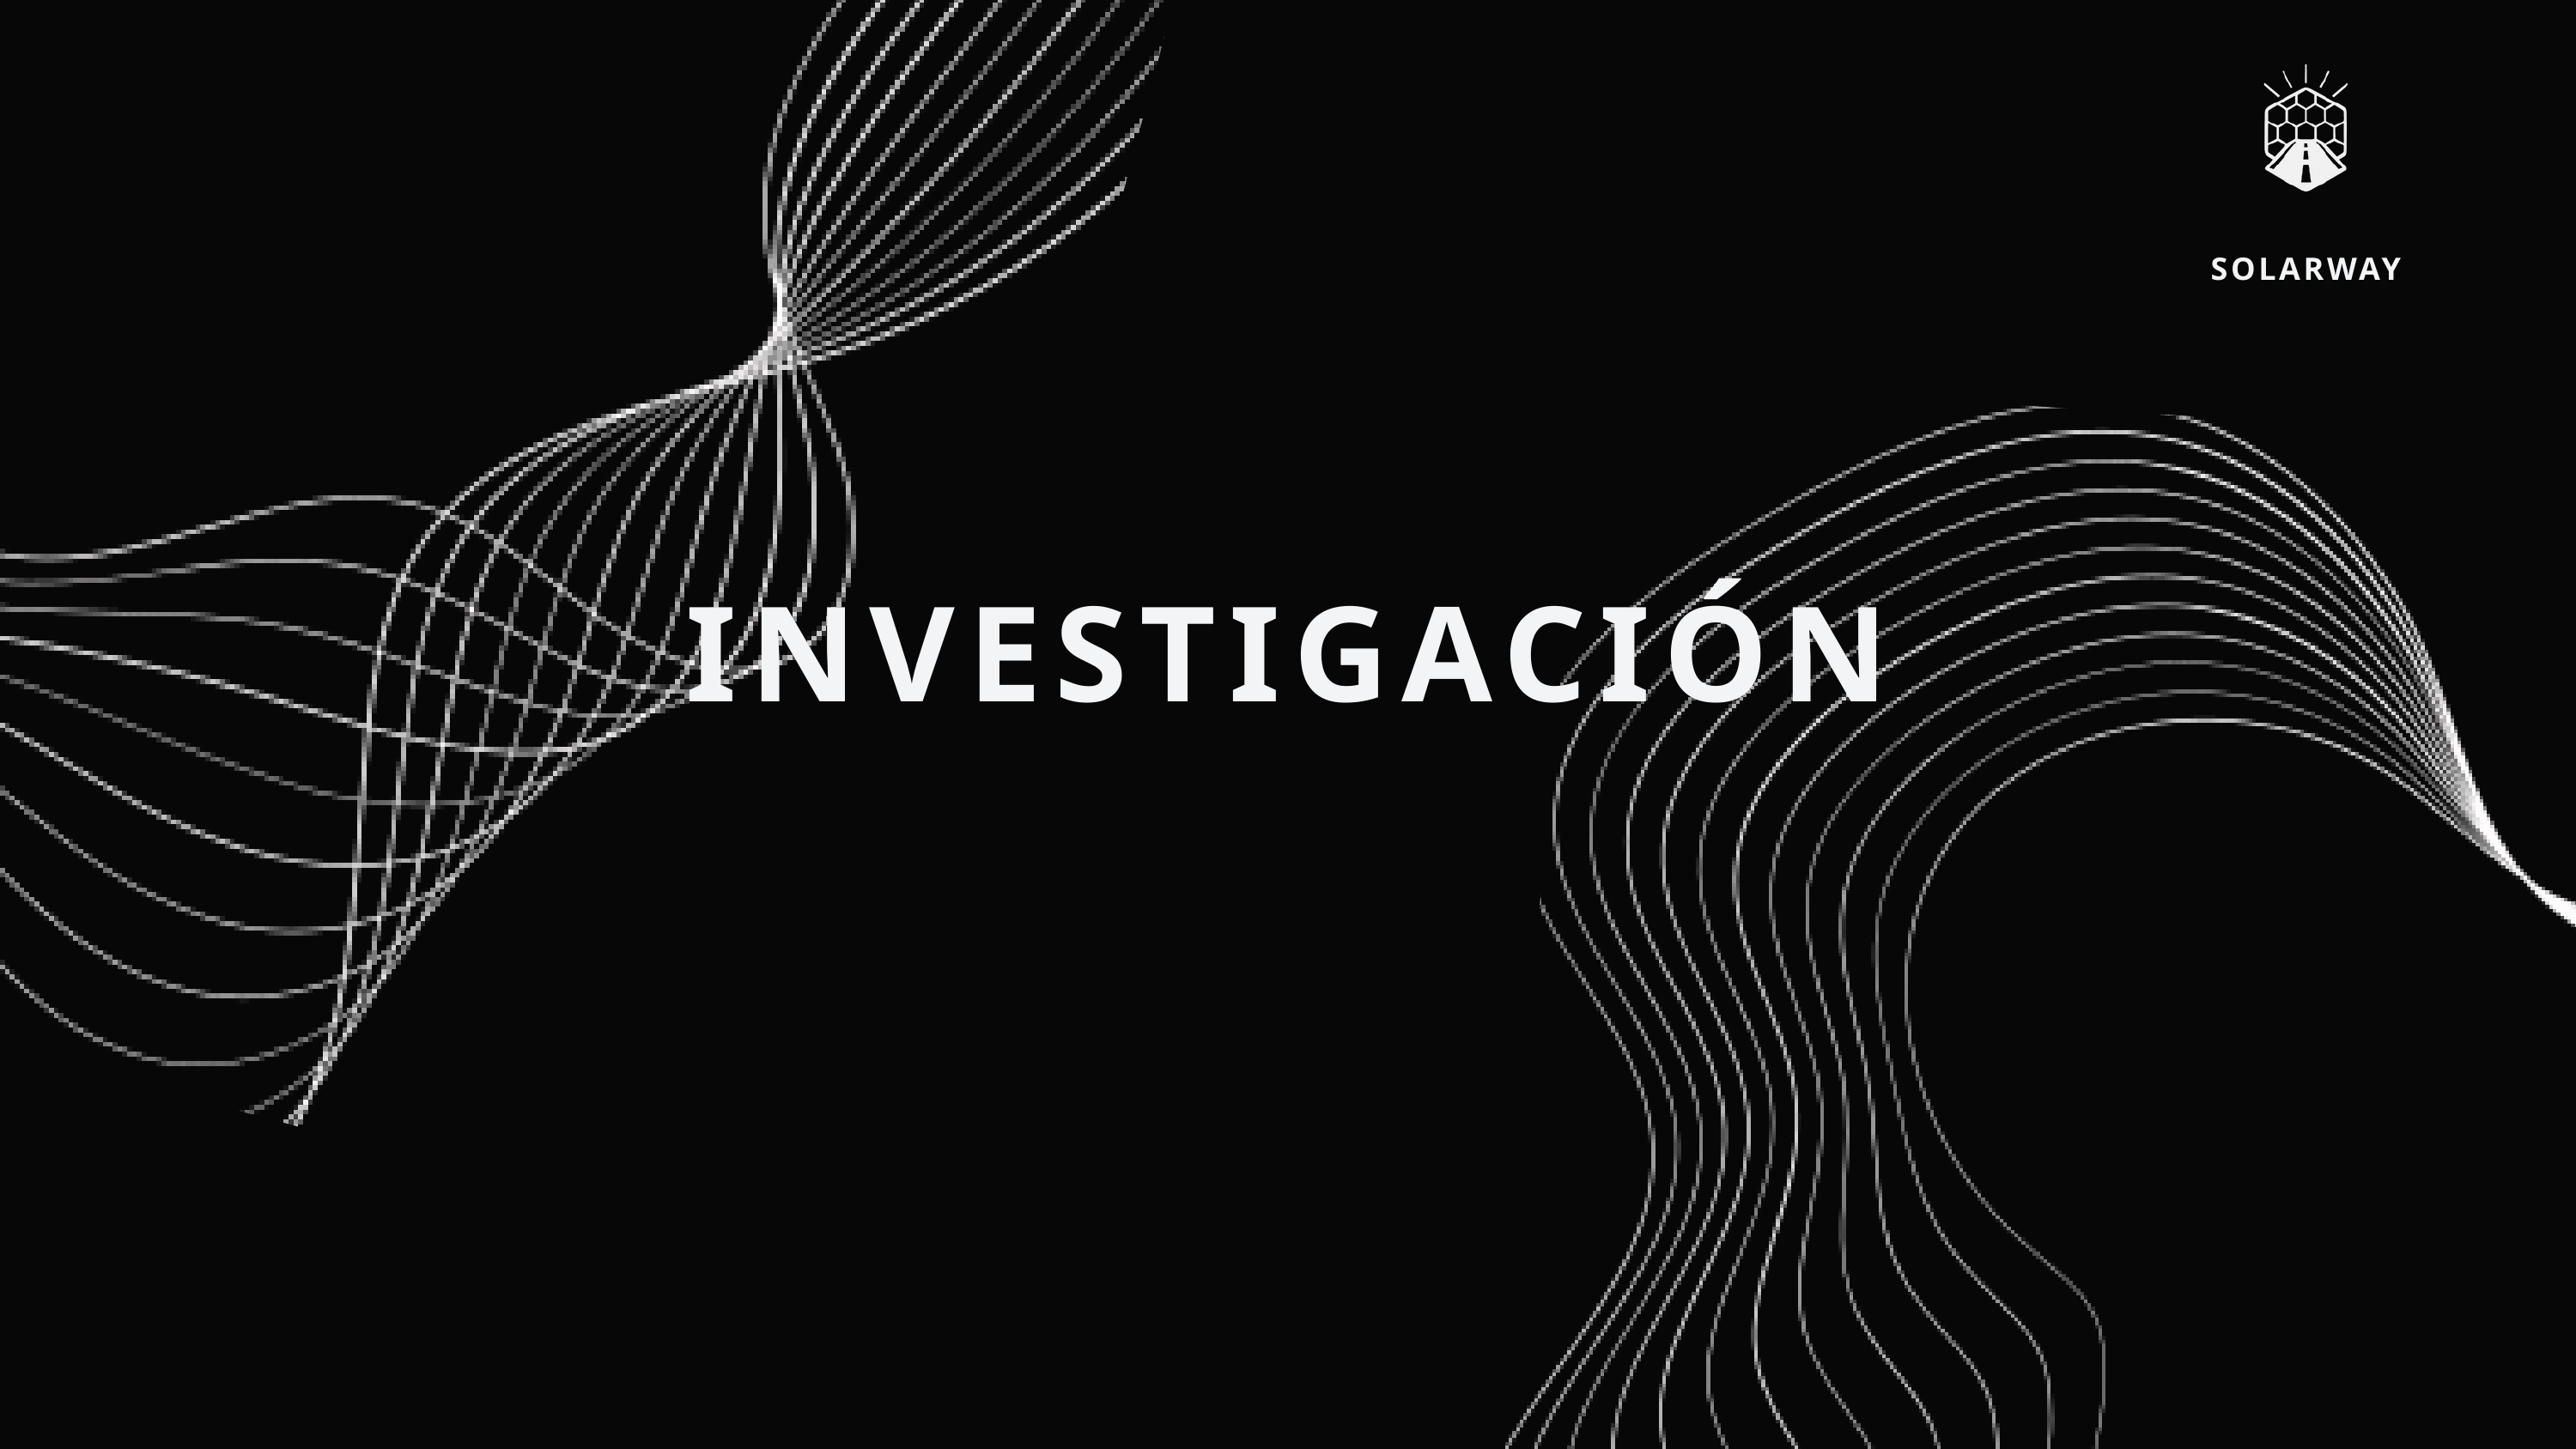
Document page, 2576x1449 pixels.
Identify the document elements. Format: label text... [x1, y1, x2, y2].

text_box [2142, 41, 2470, 283]
text_box INVESTIGACIÓN [538, 546, 2038, 729]
text_box [0, 0, 1175, 1270]
text_box [1504, 376, 2576, 1449]
